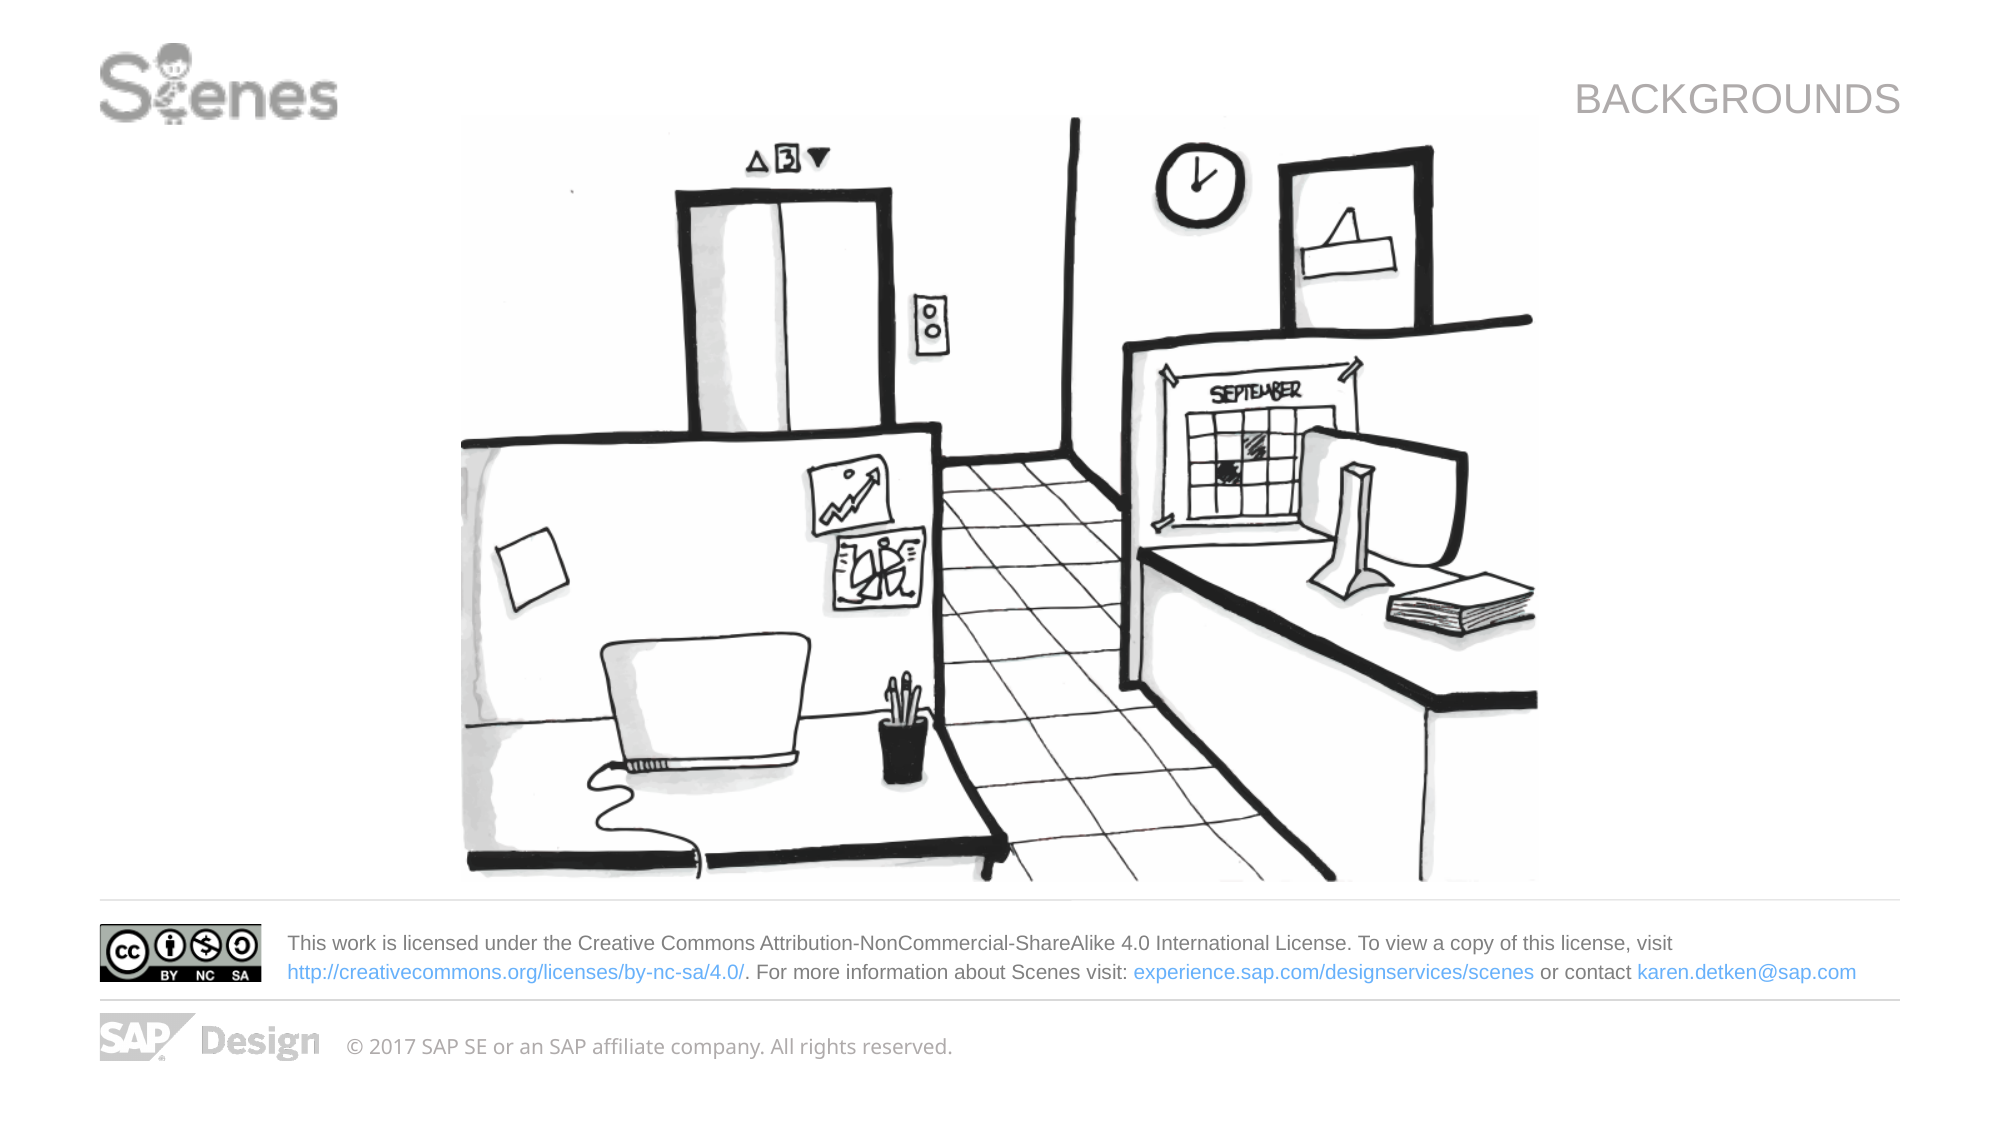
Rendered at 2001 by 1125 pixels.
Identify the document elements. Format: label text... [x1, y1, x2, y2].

picture [461, 115, 1539, 882]
title BACKGROUNDS [1001, 77, 1902, 116]
